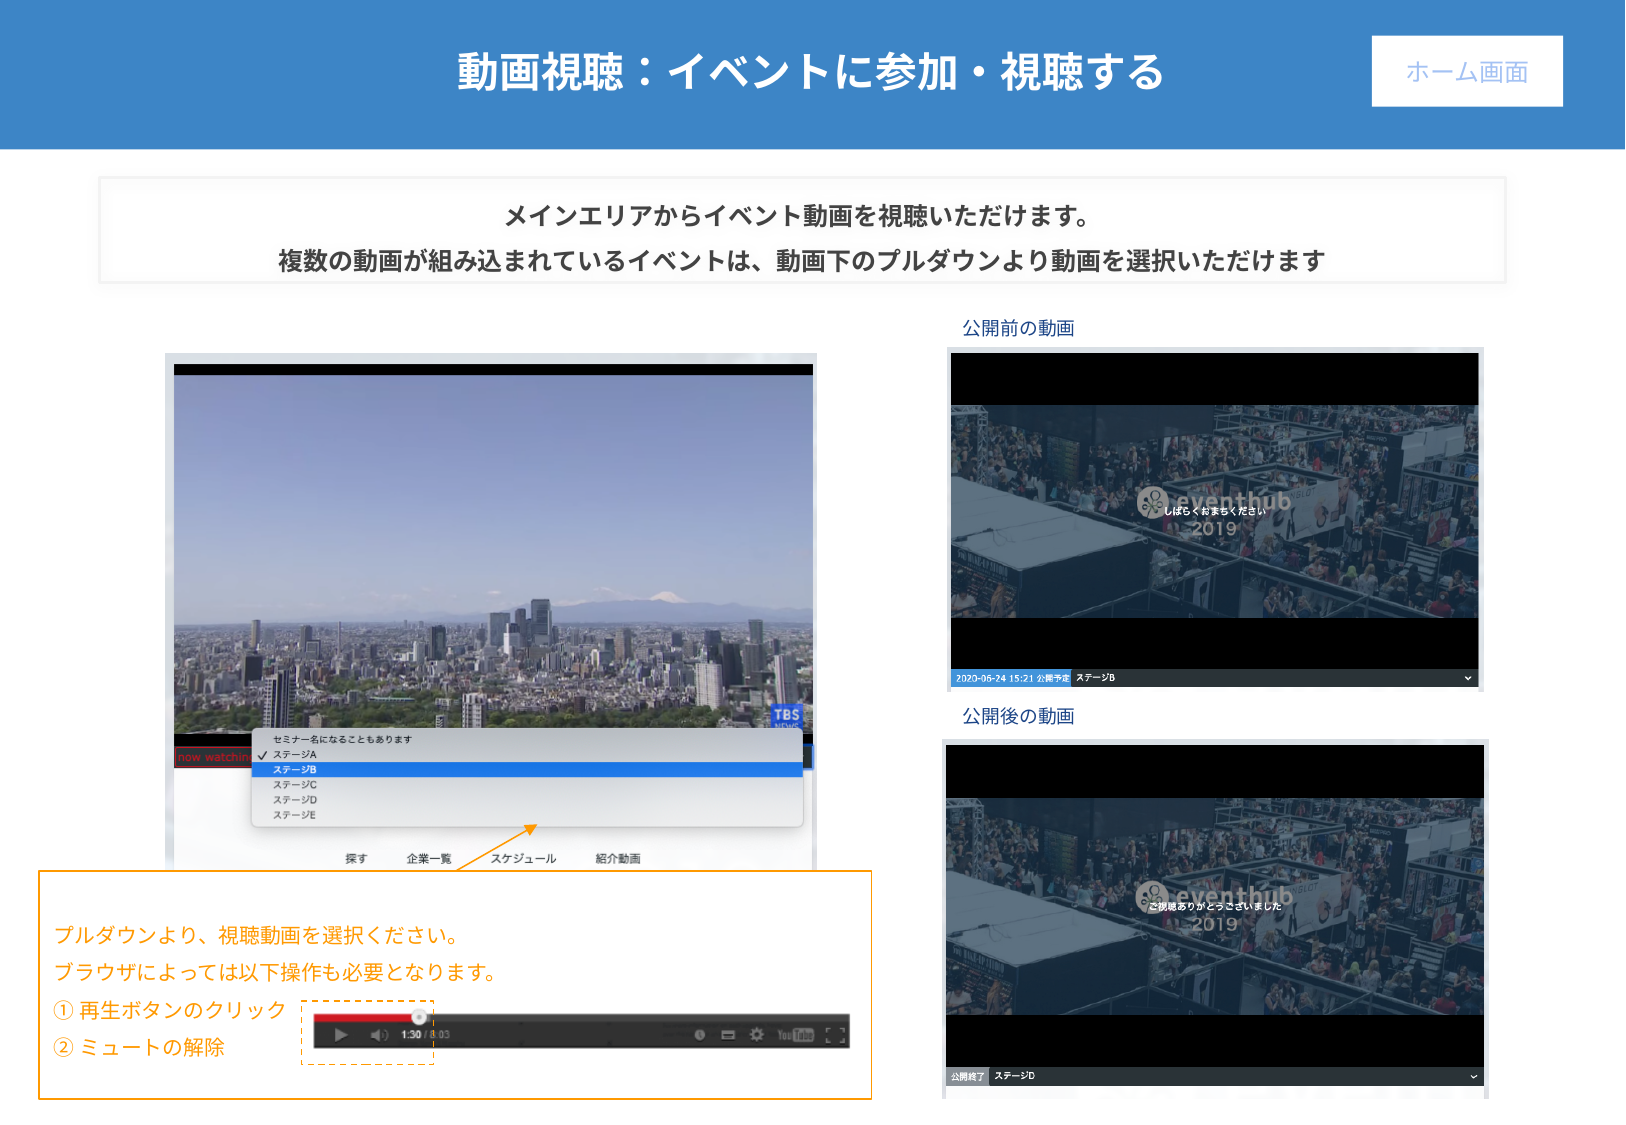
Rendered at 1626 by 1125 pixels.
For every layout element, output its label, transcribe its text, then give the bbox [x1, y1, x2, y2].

text_box ホーム画面 [1371, 35, 1564, 107]
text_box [454, 823, 538, 872]
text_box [942, 308, 1489, 1100]
picture [165, 353, 859, 1065]
text_box メインエリアからイベント動画を視聴いただけます。 複数の動画が組み込まれているイベントは、動画下のプルダウンより動画を選択いただけます [99, 177, 1506, 283]
text_box プルダウンより、視聴動画を選択ください。 ブラウザによっては以下操作も必要となります。 ①再生ボタンのクリック ②ミュートの解除 [38, 871, 872, 1099]
text_box 動画視聴：イベントに参加・視聴する [0, 28, 1625, 114]
